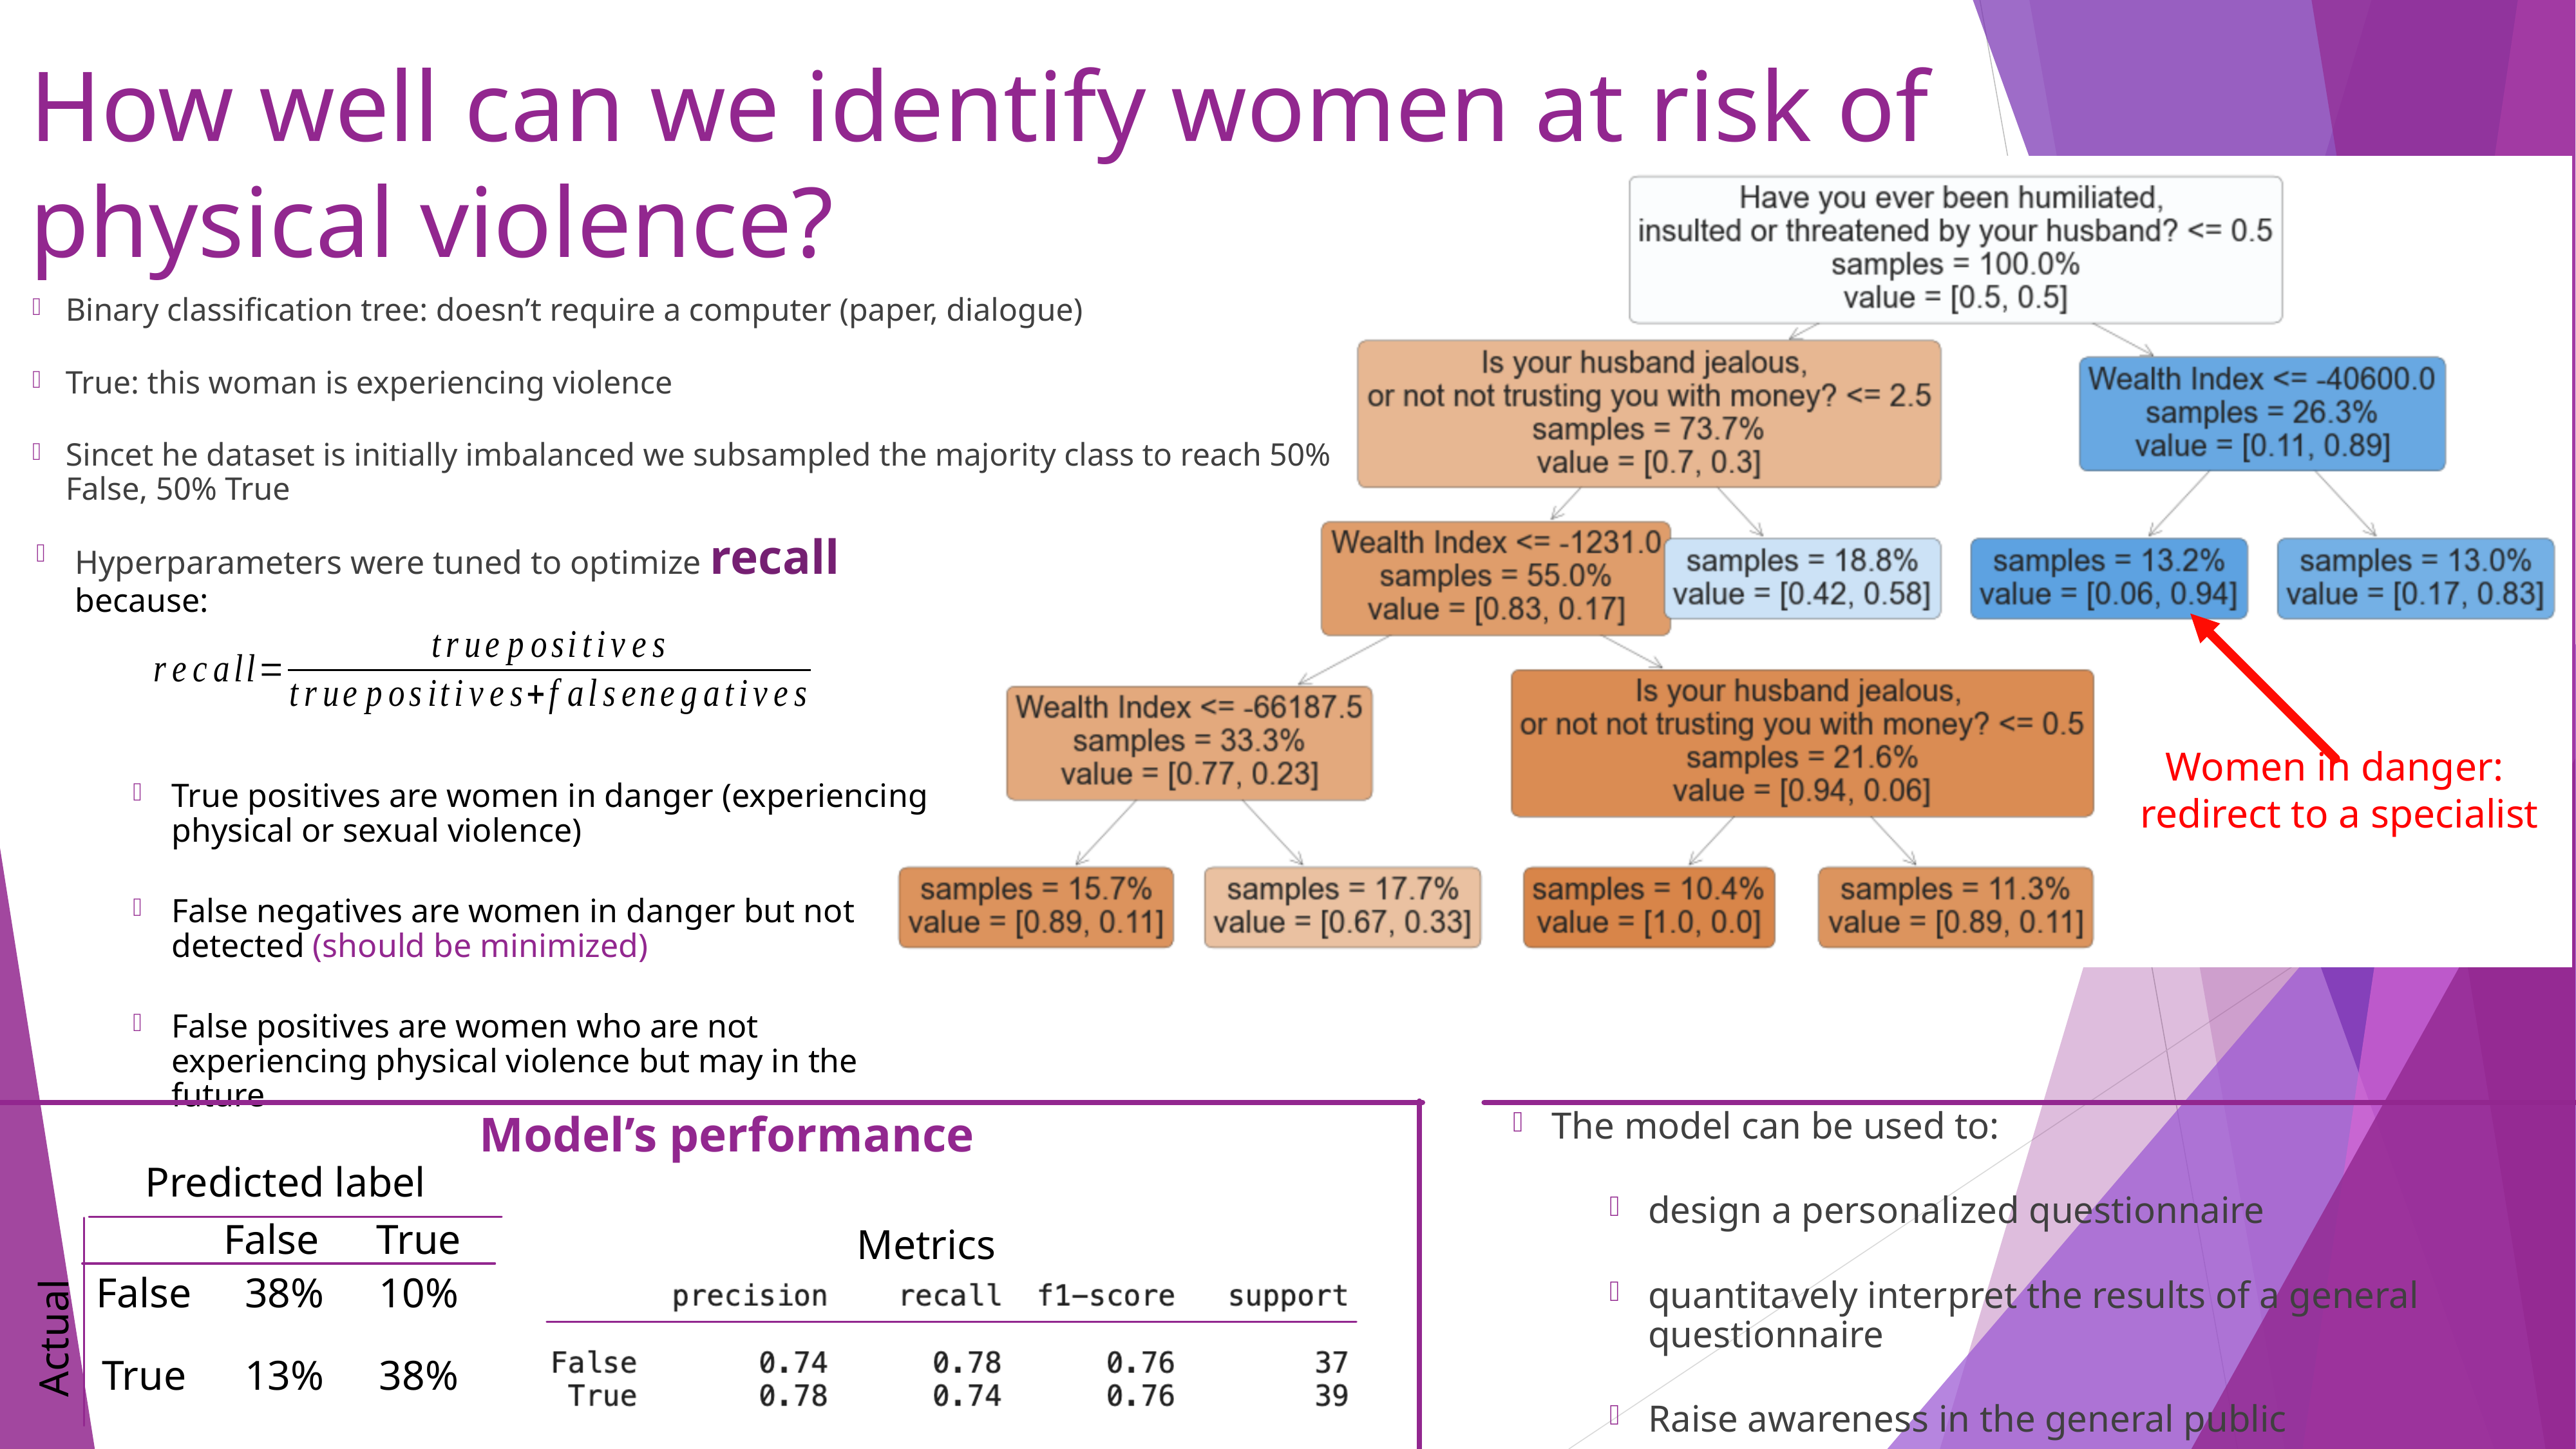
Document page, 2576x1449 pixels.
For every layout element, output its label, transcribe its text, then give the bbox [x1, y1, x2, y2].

text_box True [372, 1217, 466, 1264]
text_box False [91, 1264, 197, 1321]
text_box 38% [374, 1345, 408, 1403]
text_box The model can be used to: design a personalized questionnaire quantitavely interpret the results of a general questionnaire Raise awareness in the general public [1508, 1103, 2576, 1449]
text_box Hyperparameters were tuned to optimize recall because: True positives are women in danger (experiencing physical or sexual violence) False negatives are women in danger but not detected (should be minimized) False positives are women who are not experiencing physical violence but may in the future [31, 528, 953, 1102]
text_box 38% [240, 1264, 330, 1321]
text_box Actual [24, 1274, 82, 1402]
text_box Model’s performance [475, 1103, 980, 1166]
text_box Predicted label [140, 1151, 431, 1209]
title How well can we identify women at risk of physical violence? [24, 39, 1960, 408]
text_box [153, 622, 812, 716]
text_box 10% [374, 1264, 464, 1321]
text_box False [218, 1209, 325, 1217]
text_box Hyperparameters were tuned to optimize recall because: True positives are women in danger (experiencing physical or sexual violence) False negatives are women in danger but not detected (should be minimized) False positives are women who are not experiencing physical violence but may in the future [31, 1103, 475, 1119]
text_box True [97, 1345, 192, 1403]
picture [412, 1280, 1381, 1426]
text_box Metrics [851, 1215, 1001, 1273]
text_box True [372, 1209, 466, 1217]
text_box 13% [240, 1345, 330, 1403]
text_box Binary classification tree: doesn’t require a computer (paper, dialogue) True: this woman is experiencing violence Sincet he dataset is initially imbalanced we subsampled the majority class to reach 50% False, 50% True [27, 289, 867, 512]
text_box False [218, 1264, 240, 1267]
picture [871, 156, 2573, 967]
text_box False [218, 1217, 325, 1264]
